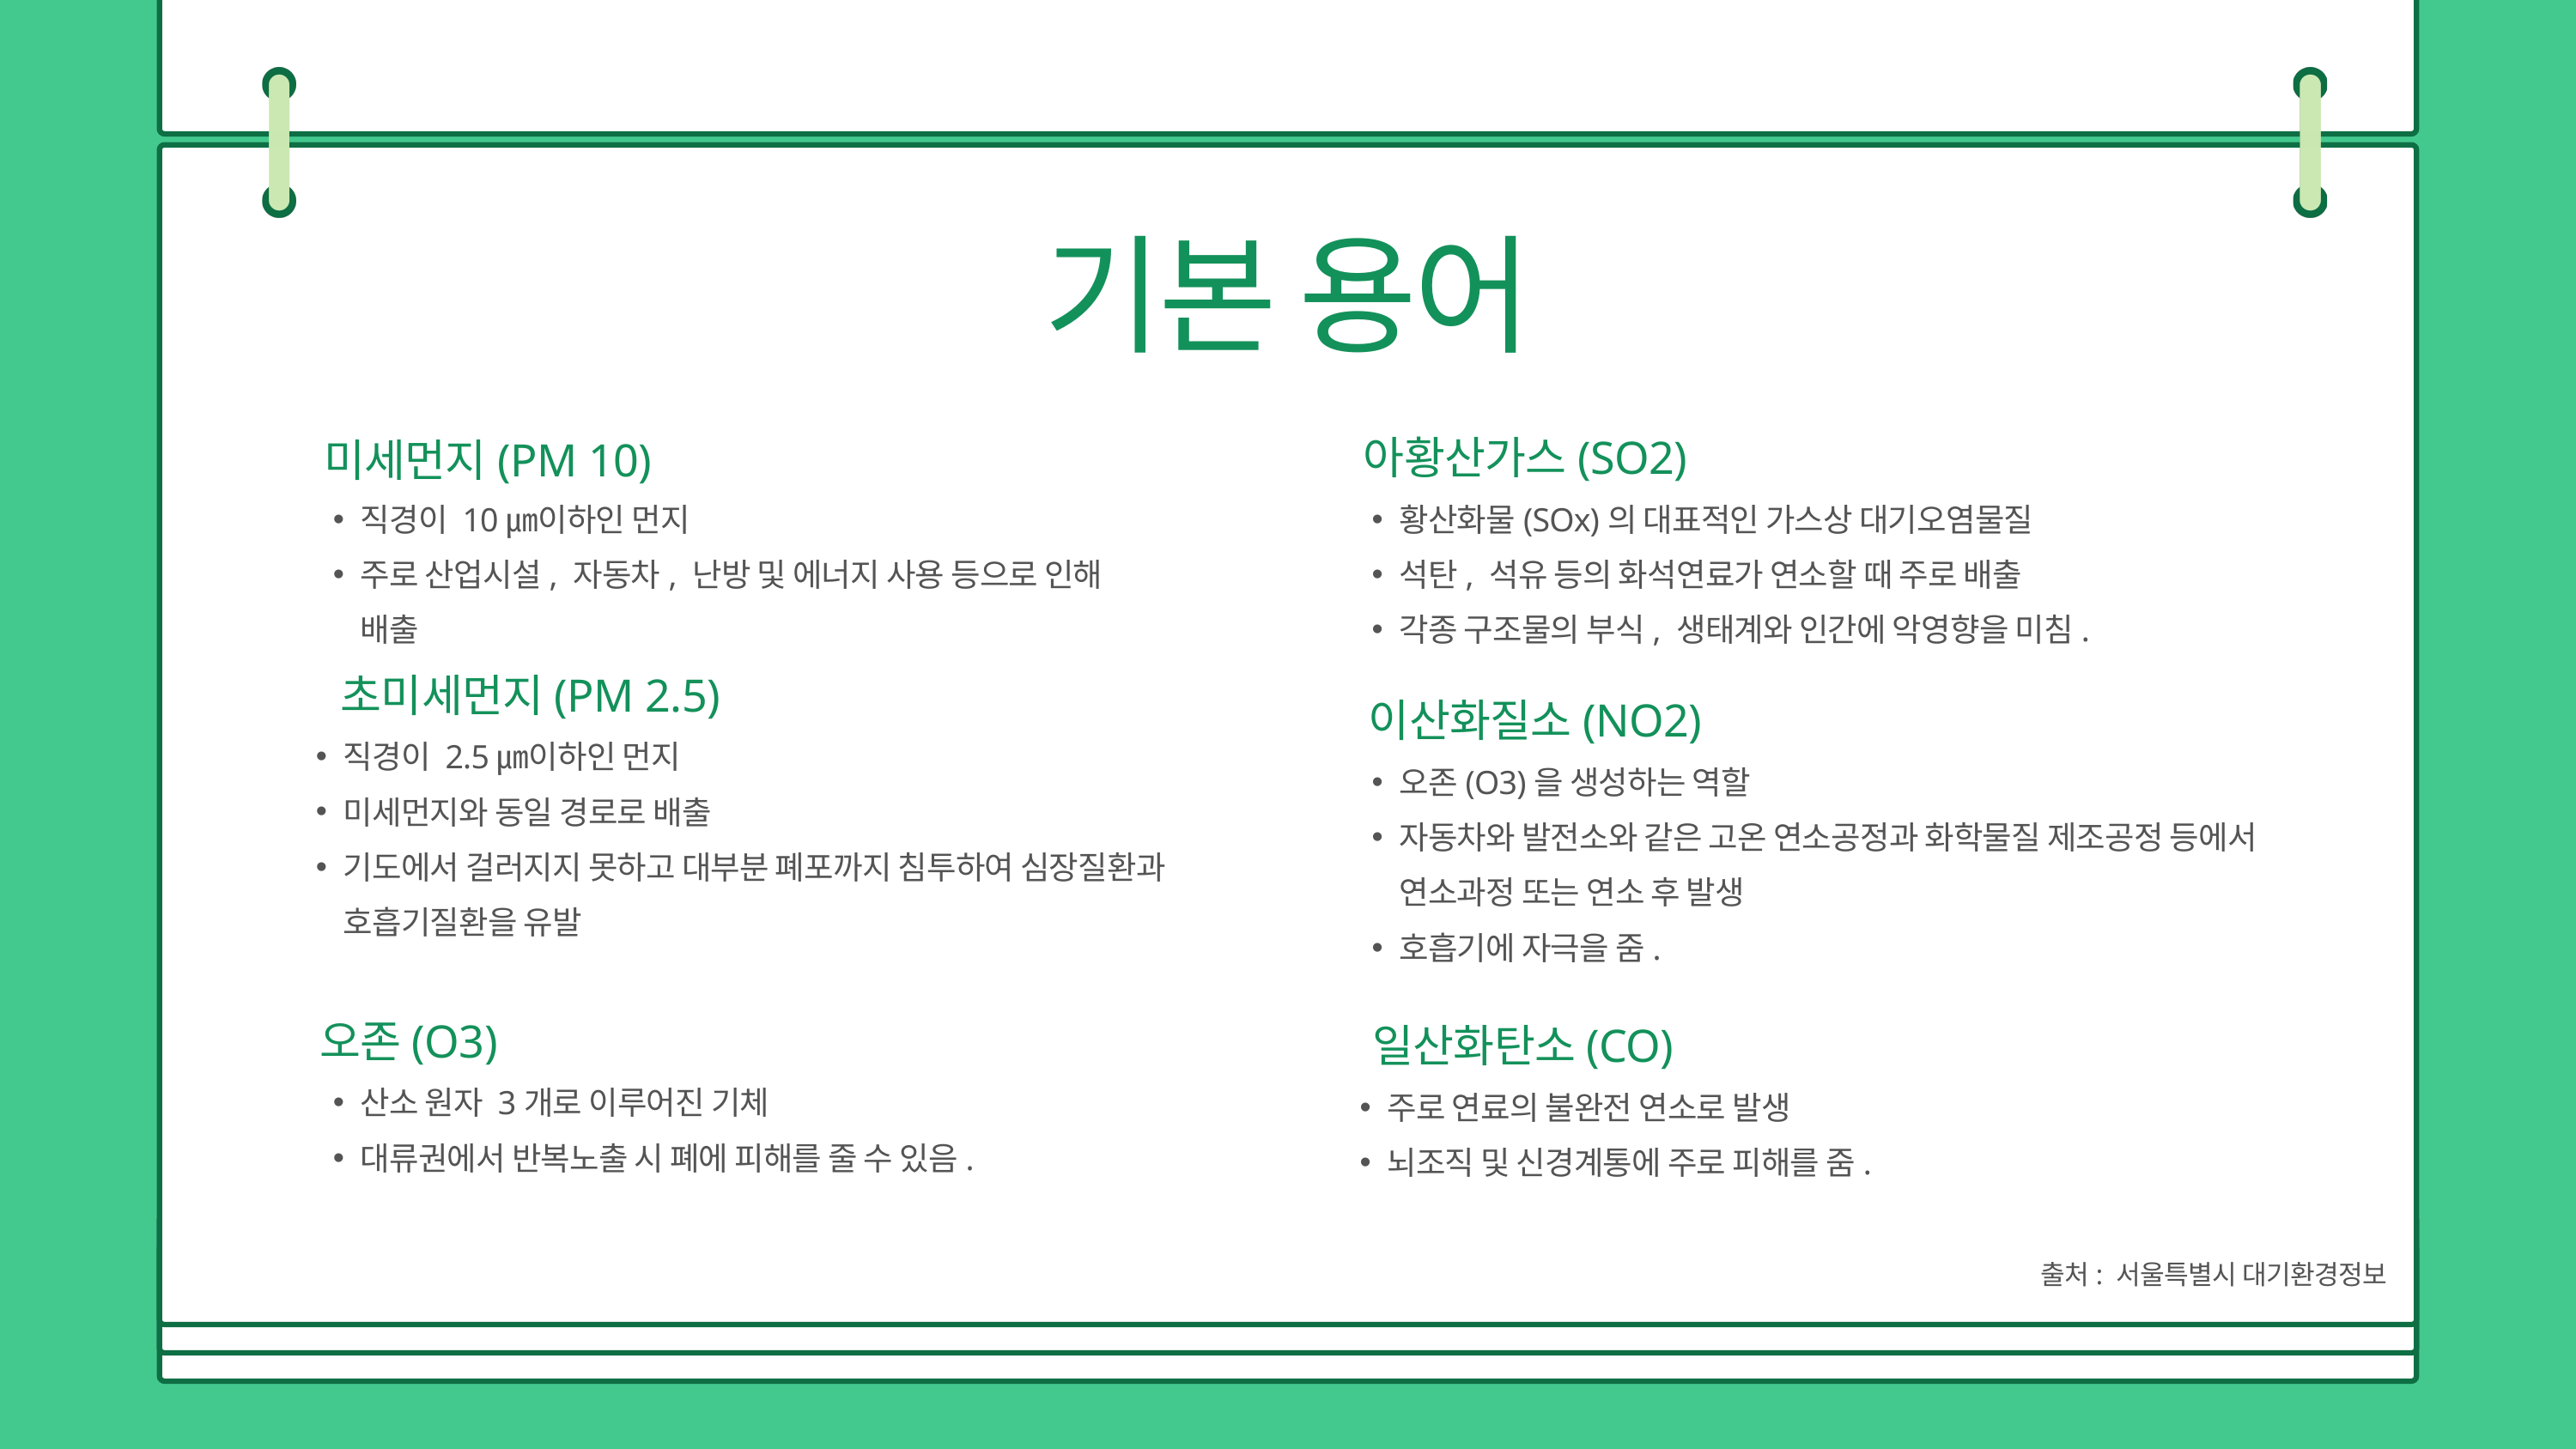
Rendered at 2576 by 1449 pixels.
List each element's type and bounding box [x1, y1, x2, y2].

text_box [159, 1330, 2417, 1354]
text_box [159, 144, 2417, 1325]
text_box [159, 1361, 2417, 1382]
text_box [159, 0, 2417, 135]
